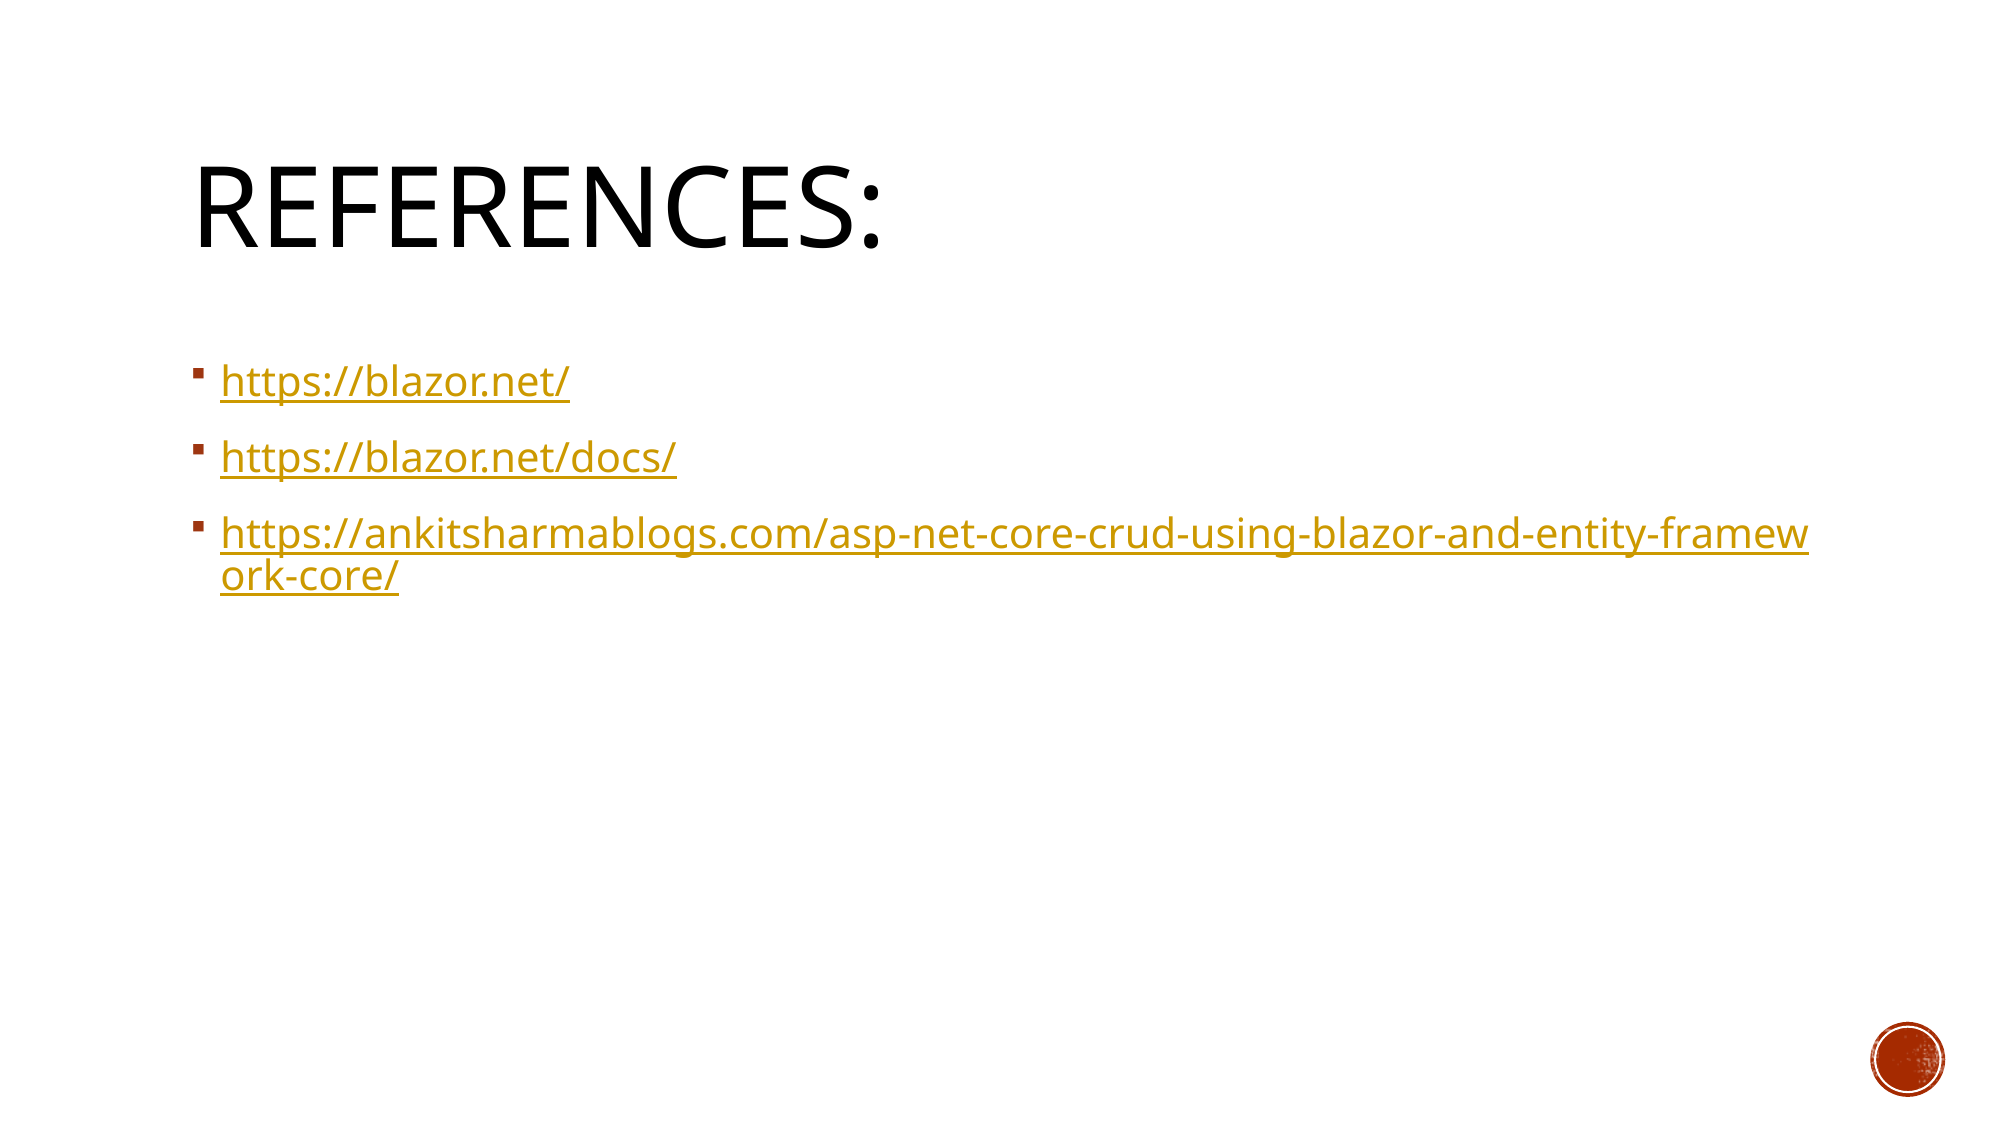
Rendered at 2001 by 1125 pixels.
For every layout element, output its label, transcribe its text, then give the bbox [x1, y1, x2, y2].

title References: [175, 79, 1826, 344]
list https://blazor.net/ https://blazor.net/docs/ https://ankitsharmablogs.com/asp-net-core-crud-using-blazor-and-entity-framework-core/ [175, 348, 1826, 1013]
